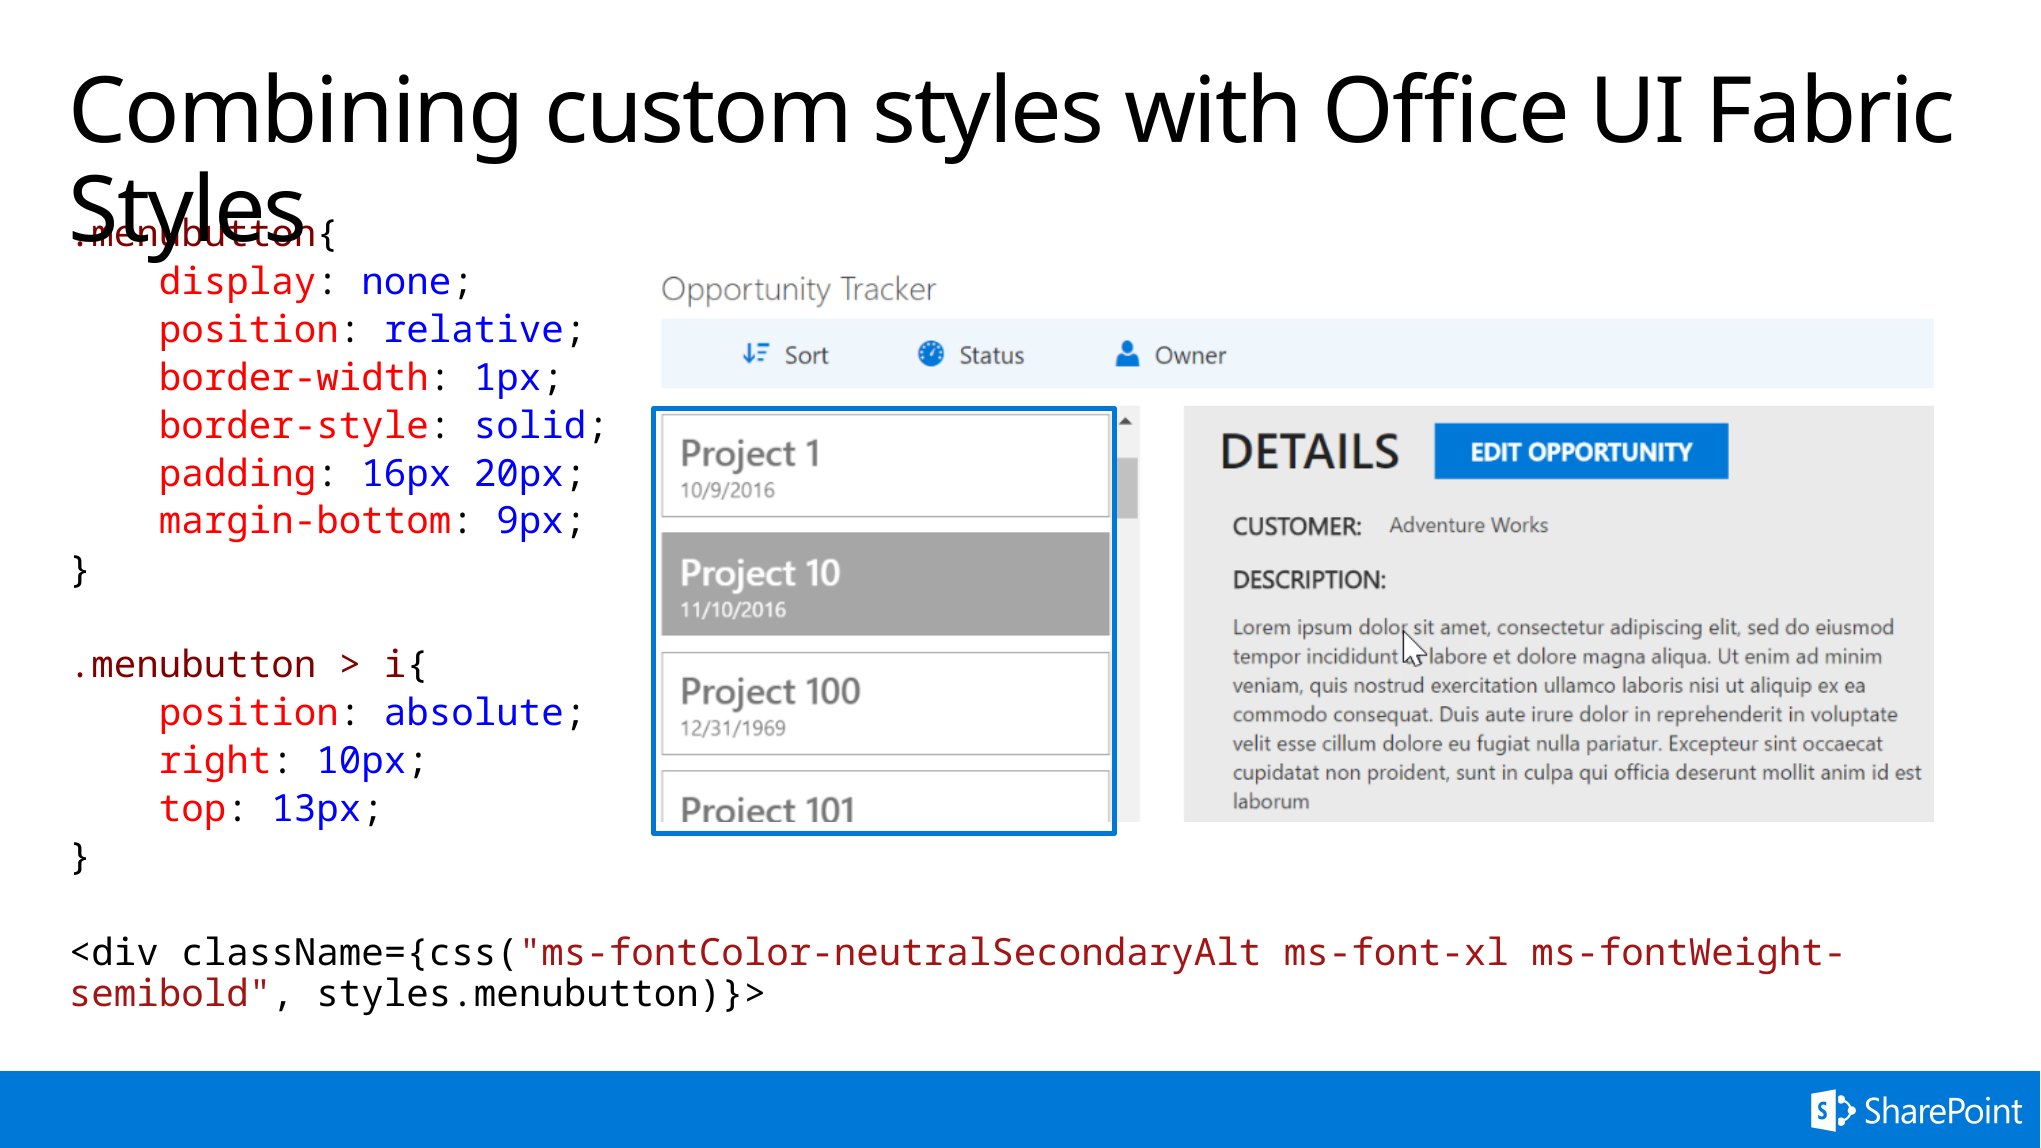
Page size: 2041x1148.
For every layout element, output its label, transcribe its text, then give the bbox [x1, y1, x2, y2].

title Combining custom styles with Office UI Fabric Styles [45, 48, 1996, 199]
picture [1793, 1071, 2040, 1148]
text_box [653, 822, 1115, 834]
list .menubutton{ display: none; position: relative; border-width: 1px; border-style: solid; padding: 16px 20px; margin-bottom: 9px; } .menubutton > i{ position: absolute; right: 10px; top: 13px; } <div className={css("ms-fontColor-neutralSecondaryAlt ms-font-xl ms-fontWeight-semibold", styles.menubutton)}> [45, 199, 1996, 1061]
picture [653, 266, 1935, 822]
